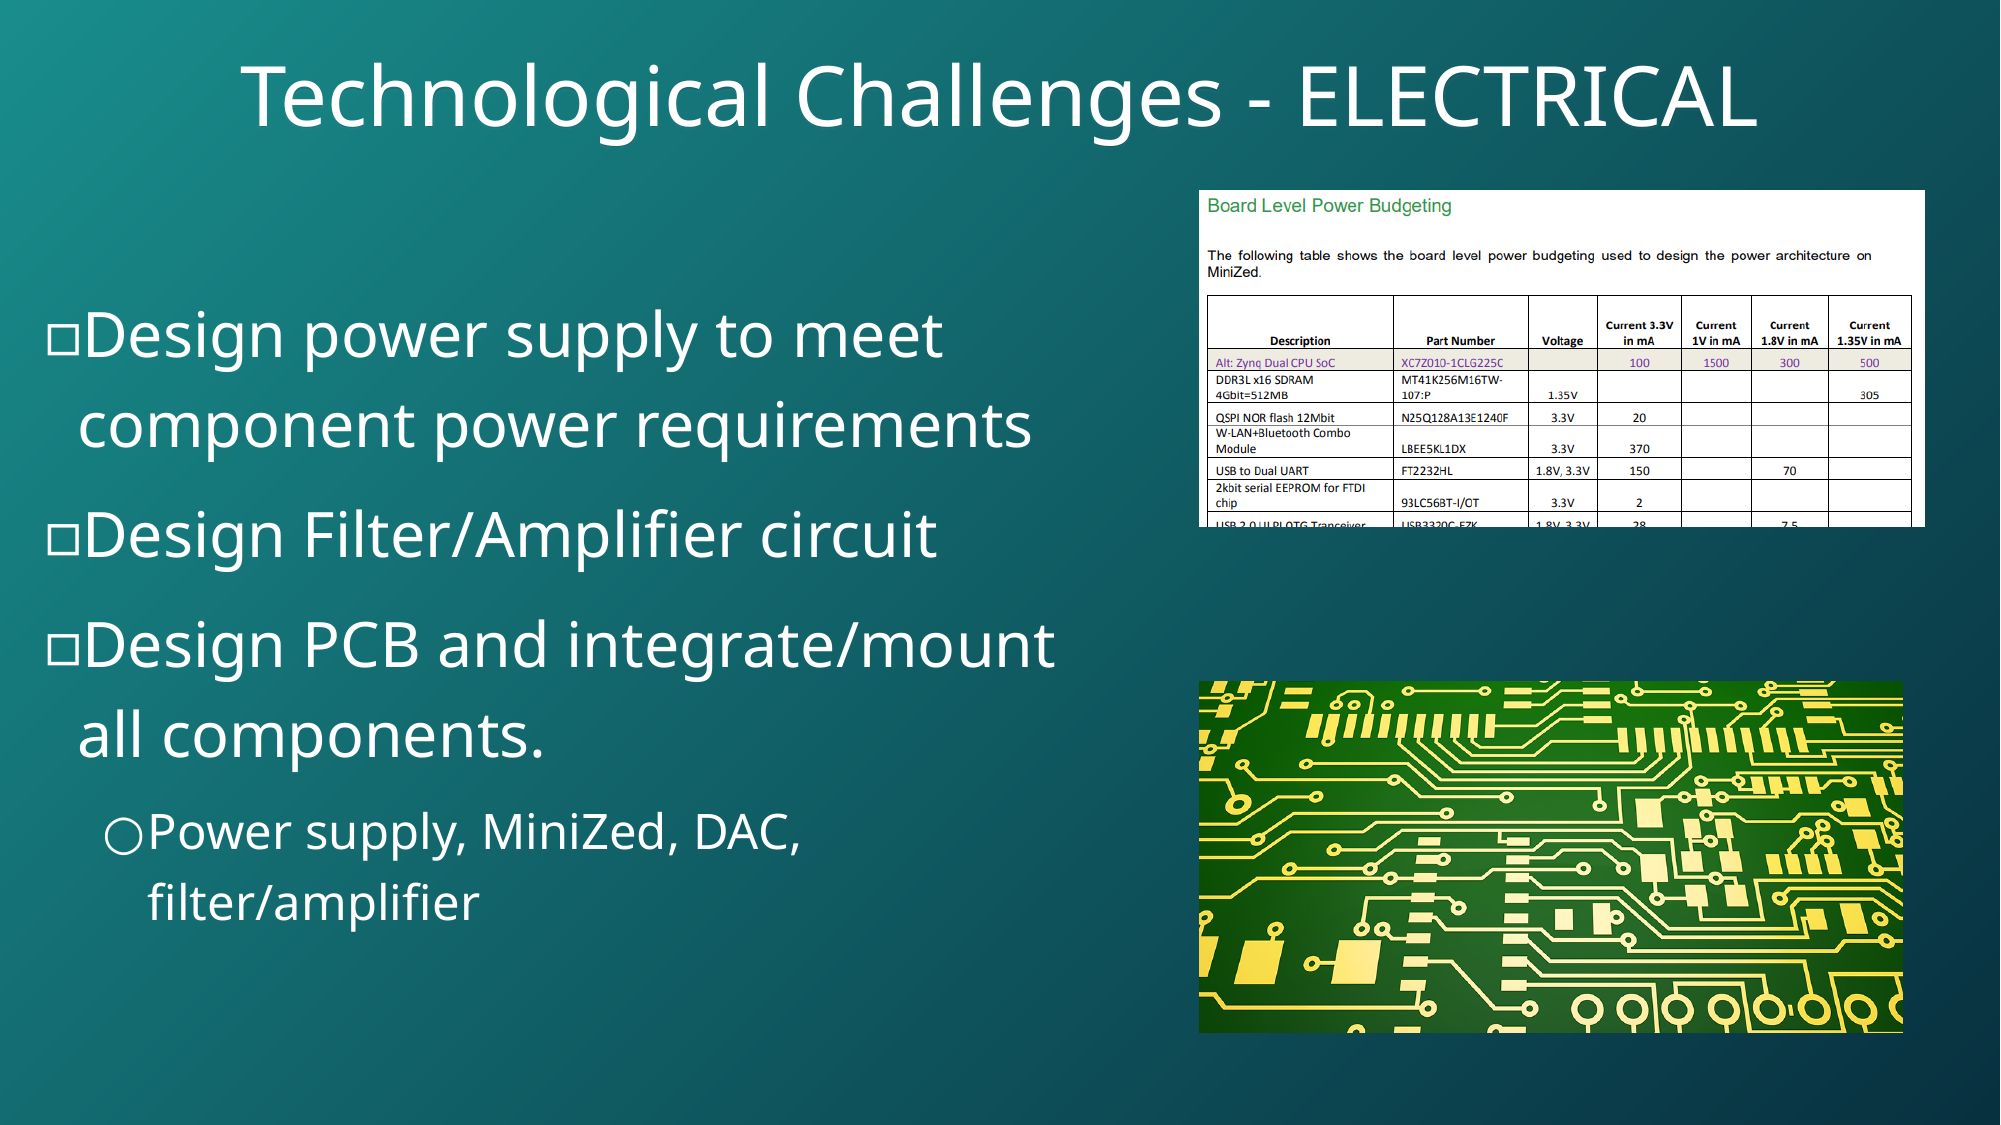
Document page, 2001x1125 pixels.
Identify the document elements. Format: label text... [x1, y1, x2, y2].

picture [1199, 190, 1925, 543]
list Design power supply to meet component power requirements Design Filter/Amplifier circuit Design PCB and integrate/mount all components. Power supply, MiniZed, DAC, filter/amplifier [27, 272, 1105, 1083]
picture [1199, 681, 1903, 1033]
title Technological Challenges - ELECTRICAL [187, 35, 1813, 164]
